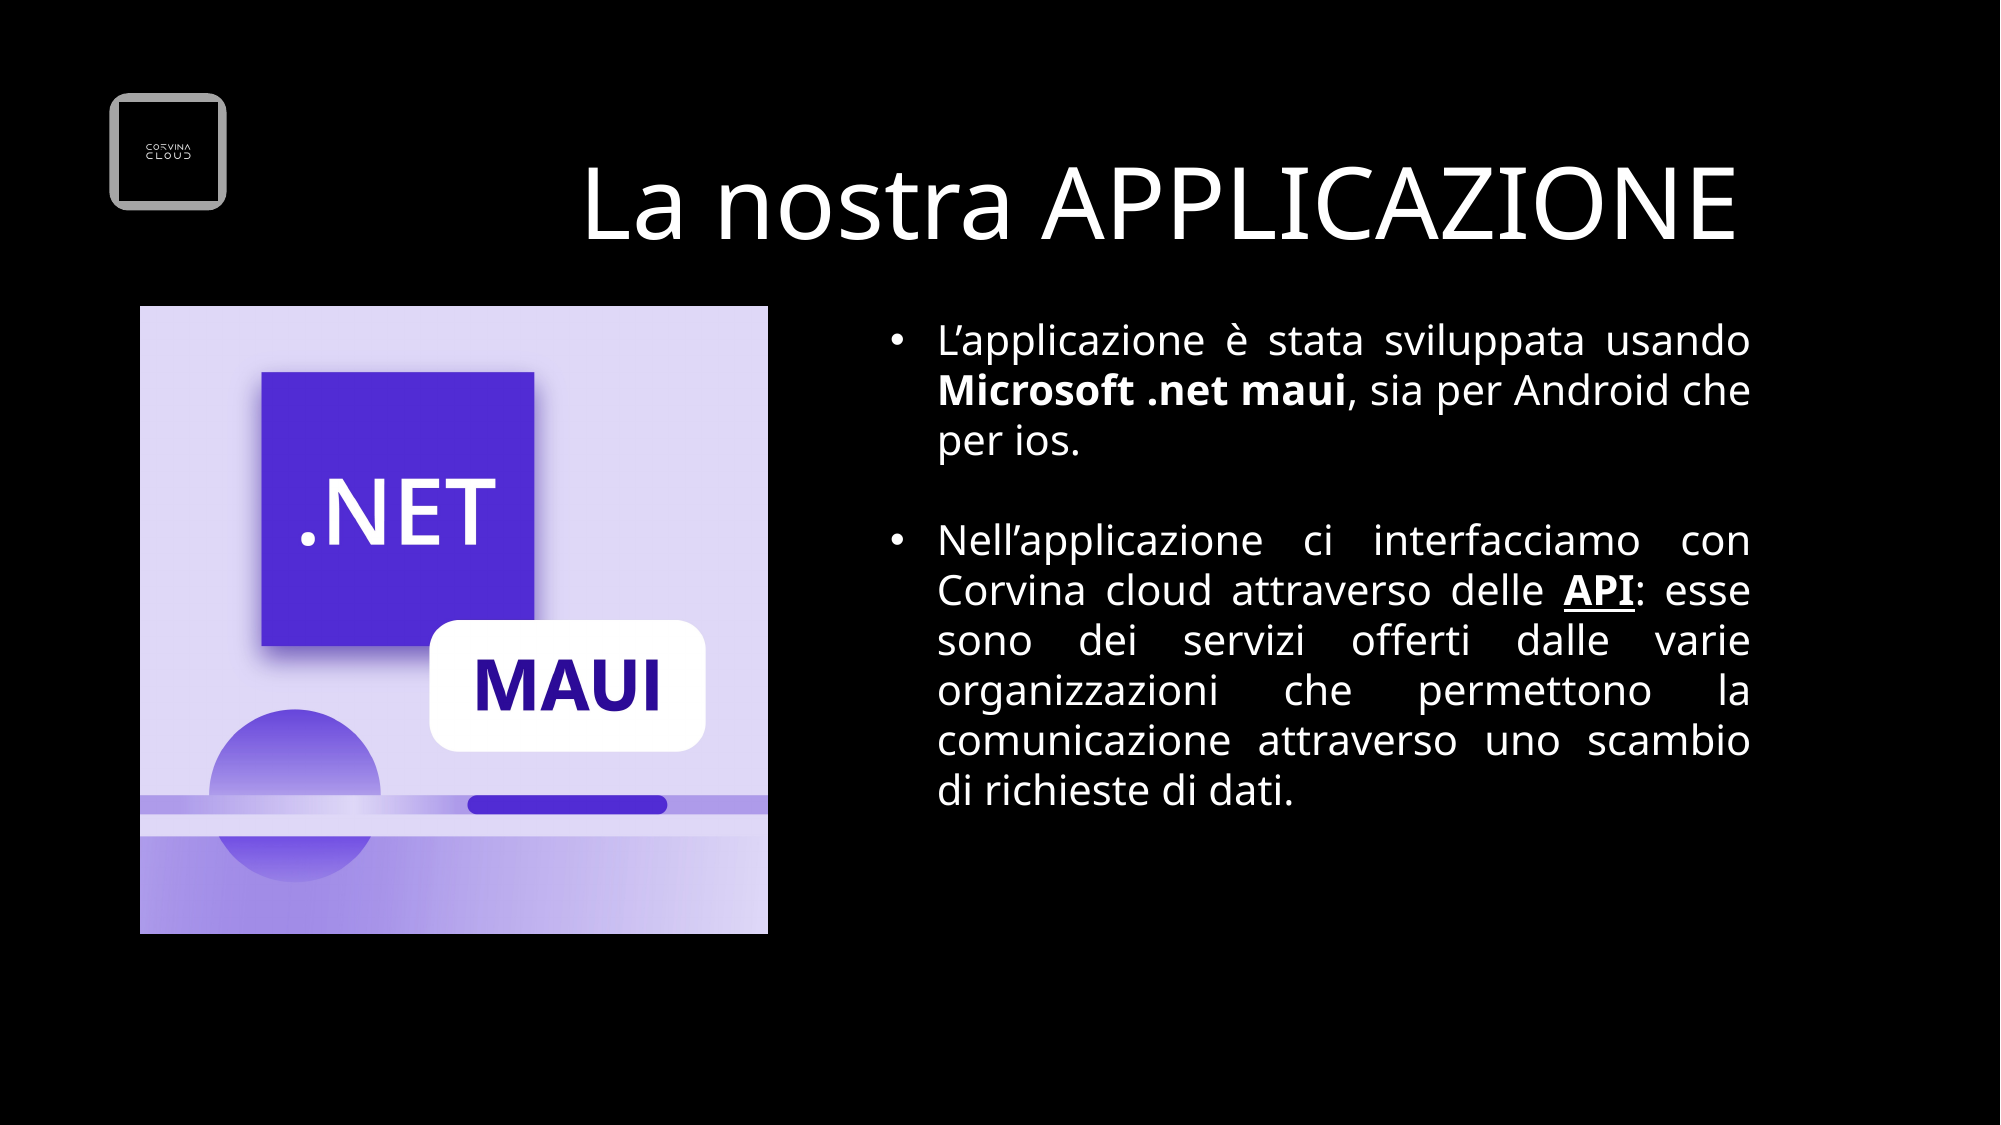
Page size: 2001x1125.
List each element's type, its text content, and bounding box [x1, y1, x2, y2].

text_box L’applicazione è stata sviluppata usando Microsoft .net maui, sia per Android che per ios. Nell’applicazione ci interfacciamo con Corvina cloud attraverso delle API: esse sono dei servizi offerti dalle varie organizzazioni che permettono la comunicazione attraverso uno scambio di richieste di dati. [875, 306, 1767, 822]
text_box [109, 93, 227, 211]
picture [140, 306, 768, 934]
text_box La nostra APPLICAZIONE [565, 132, 1757, 267]
